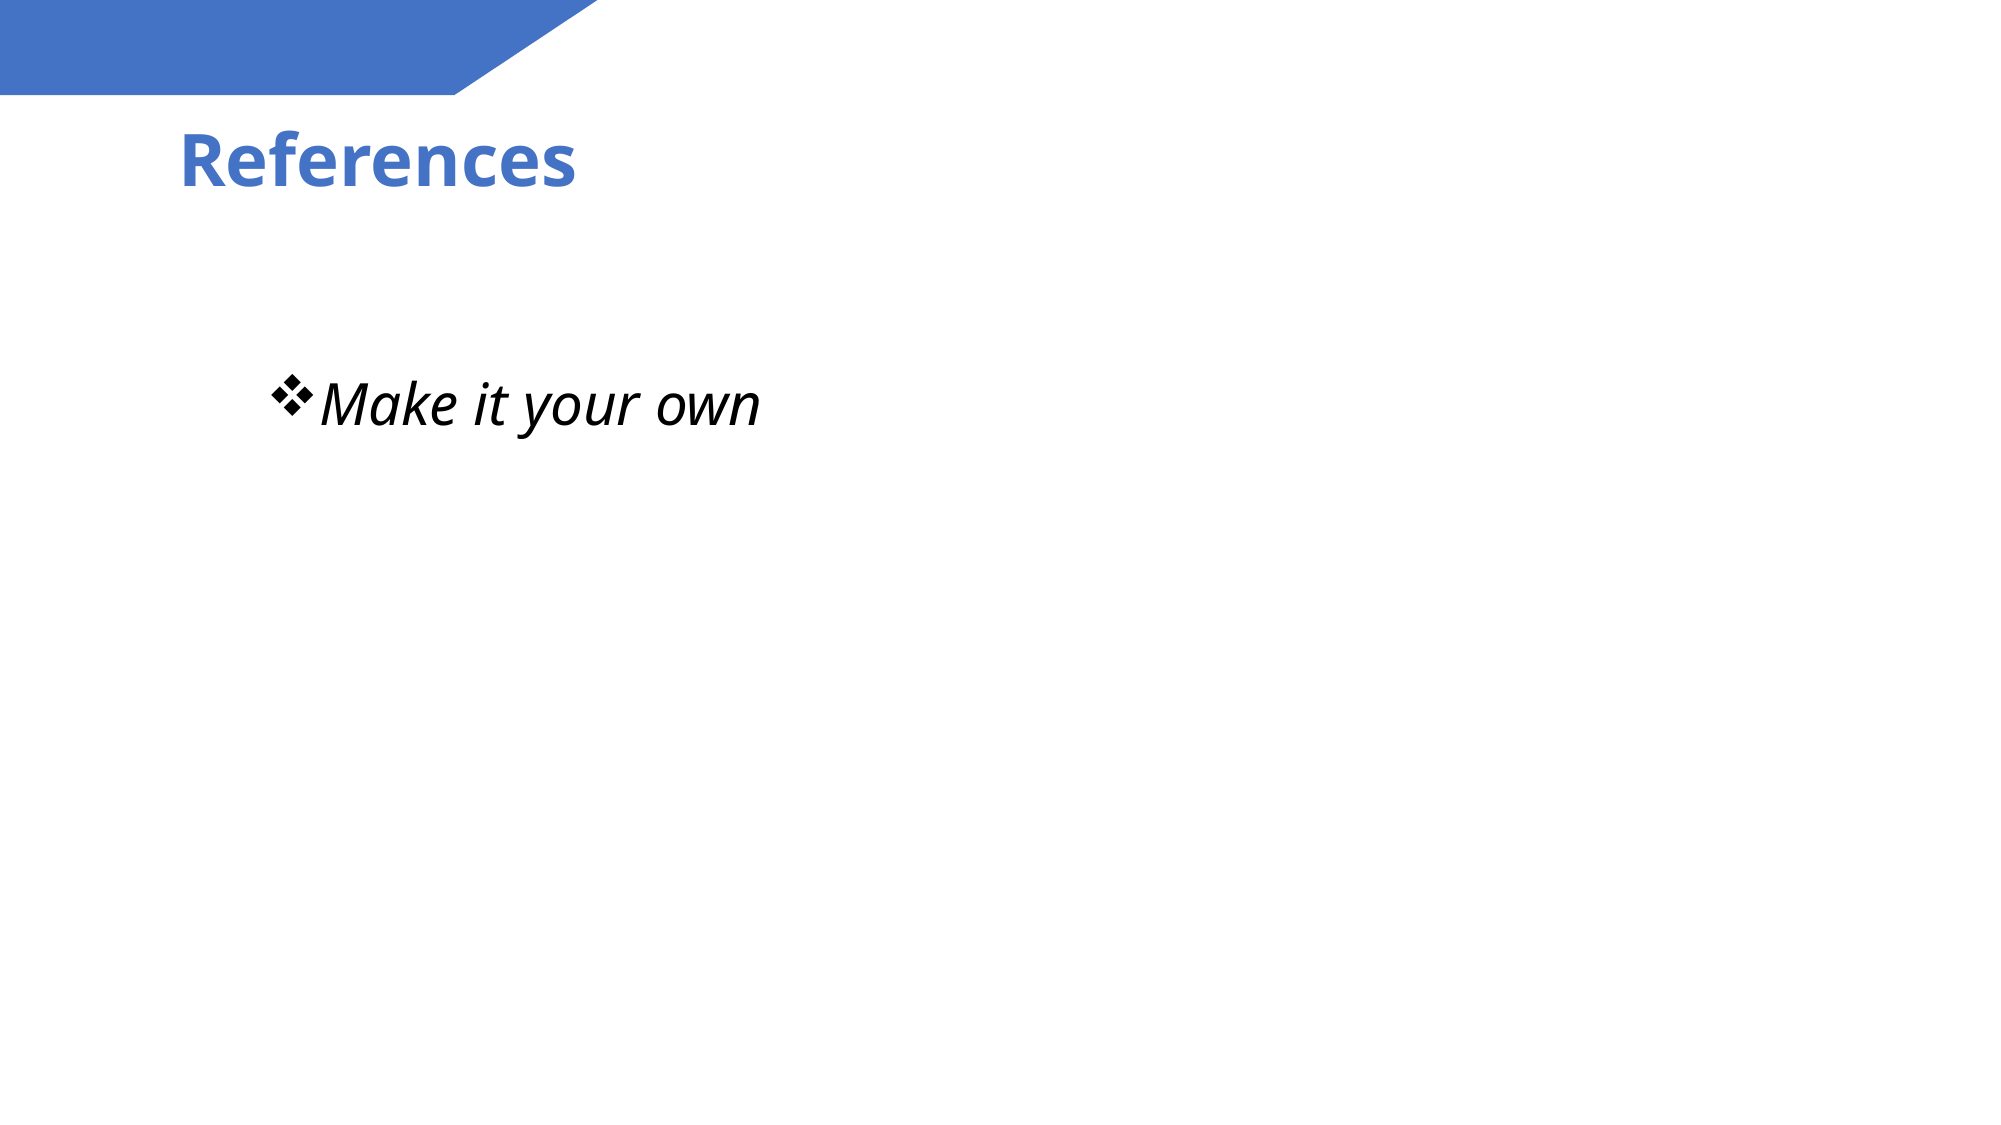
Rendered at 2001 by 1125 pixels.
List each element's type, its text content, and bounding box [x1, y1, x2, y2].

text_box Make it your own [162, 325, 1937, 445]
title References [163, 115, 1561, 210]
text_box [0, 0, 600, 97]
